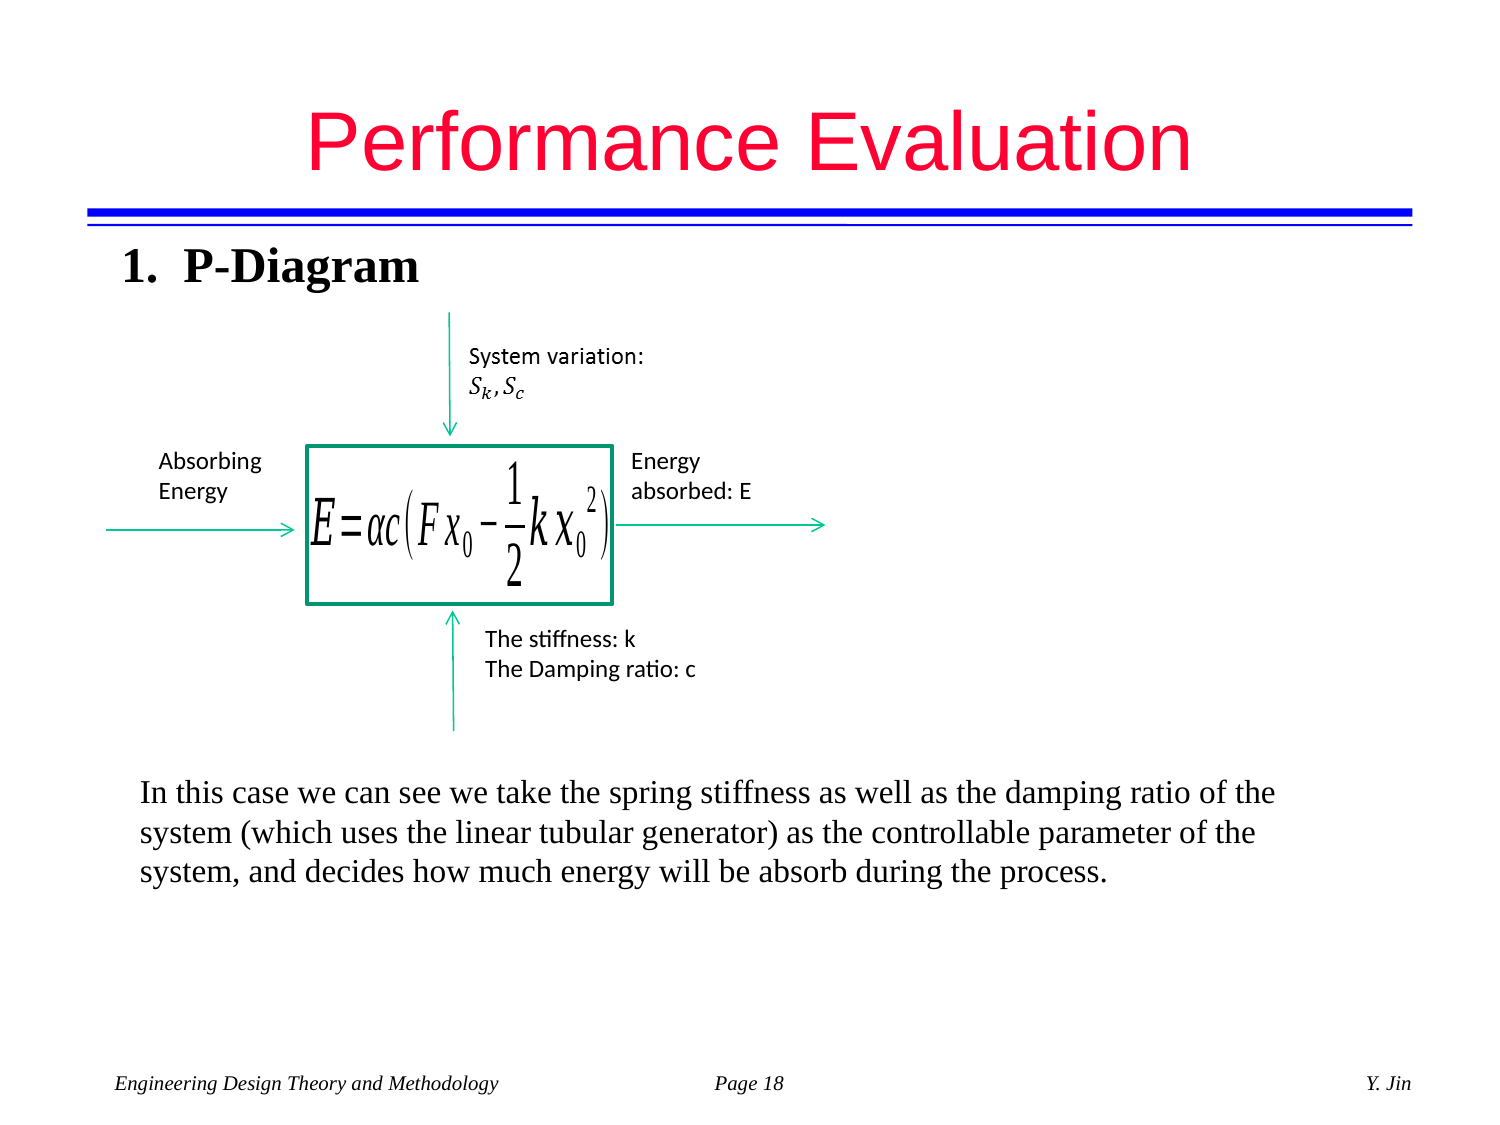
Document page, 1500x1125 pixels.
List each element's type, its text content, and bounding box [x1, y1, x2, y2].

text_box [455, 333, 677, 410]
text_box Energy absorbed: E [616, 437, 822, 513]
title Performance Evaluation [87, 62, 1413, 213]
text_box In this case we can see we take the spring stiffness as well as the damping ratio of the system (which uses the linear tubular generator) as the controllable parameter of the system, and decides how much energy will be absorb during the process. [124, 762, 1338, 897]
text_box 1. P-Diagram [106, 224, 471, 300]
text_box The stiffness: k The Damping ratio: c [470, 615, 750, 690]
text_box Absorbing Energy [143, 437, 288, 513]
